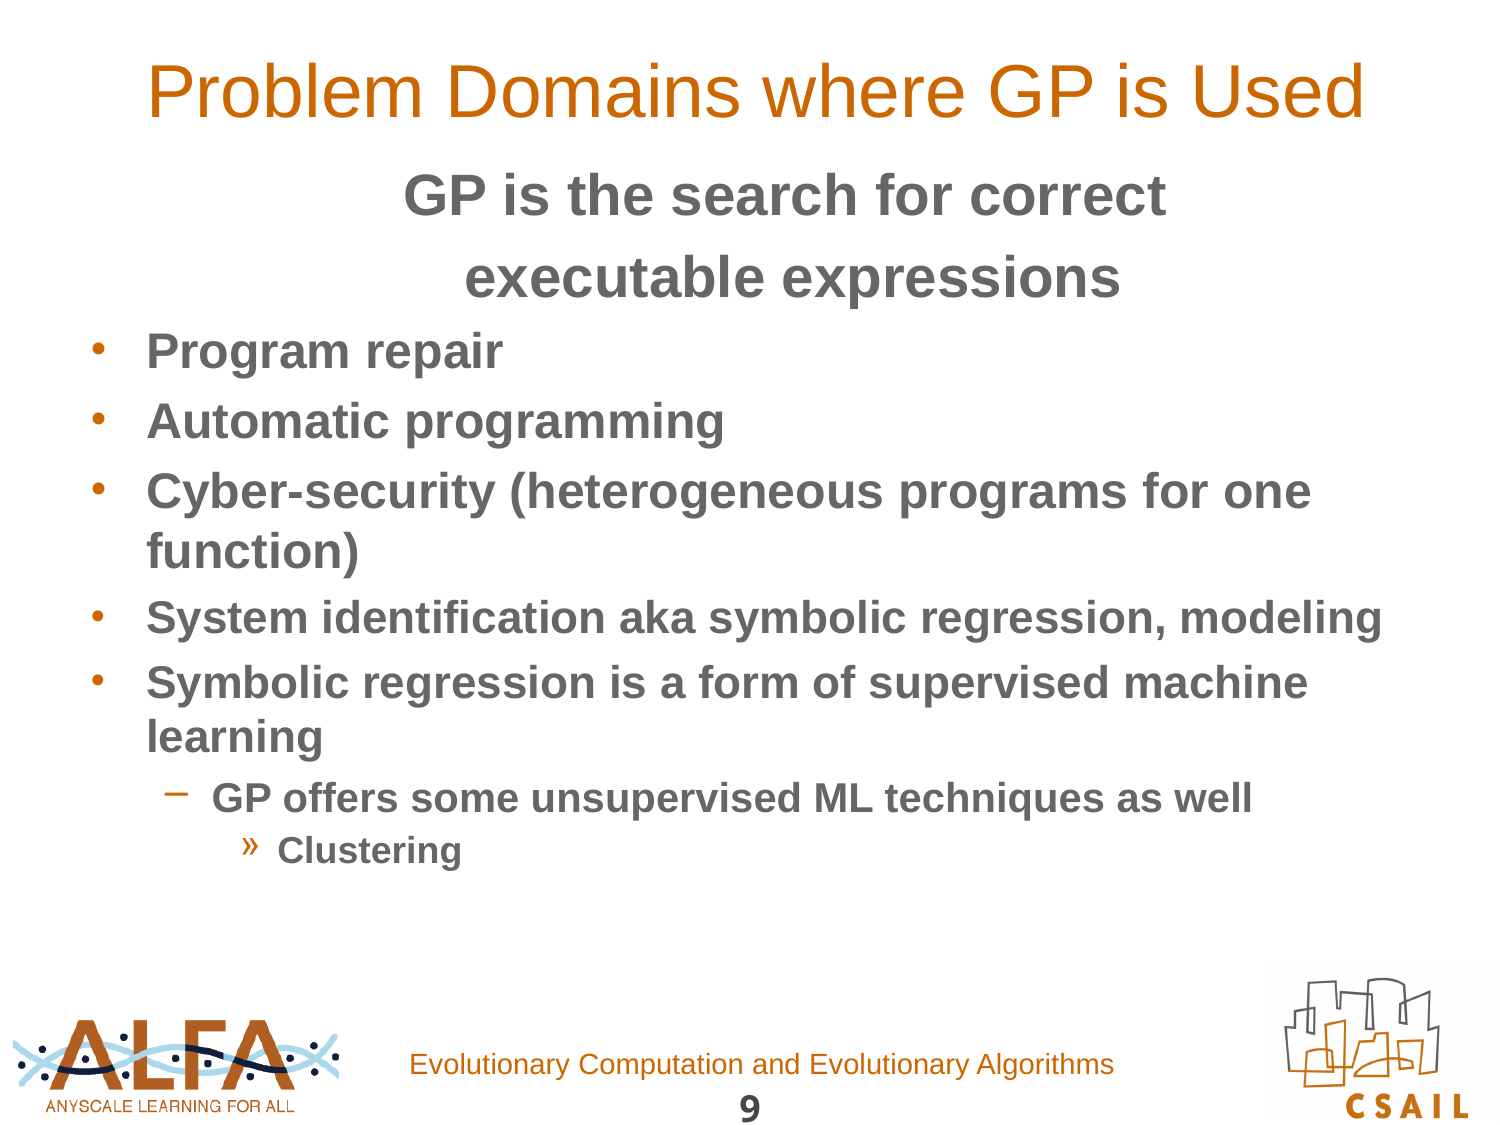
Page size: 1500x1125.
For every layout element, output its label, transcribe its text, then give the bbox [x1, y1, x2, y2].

text_box 9 [575, 1077, 925, 1125]
picture [1261, 960, 1500, 1123]
picture [13, 1009, 339, 1113]
list Evolutionary Computation and Evolutionary Algorithms [300, 1025, 1225, 1100]
title Problem Domains where GP is Used [37, 37, 1475, 138]
text_box GP is the search for correct executable expressions Program repair Automatic programming Cyber-security (heterogeneous programs for one function) System identification aka symbolic regression, modeling Symbolic regression is a form of supervised machine learning GP offers some unsupervised ML techniques as well Clustering [74, 149, 1438, 975]
